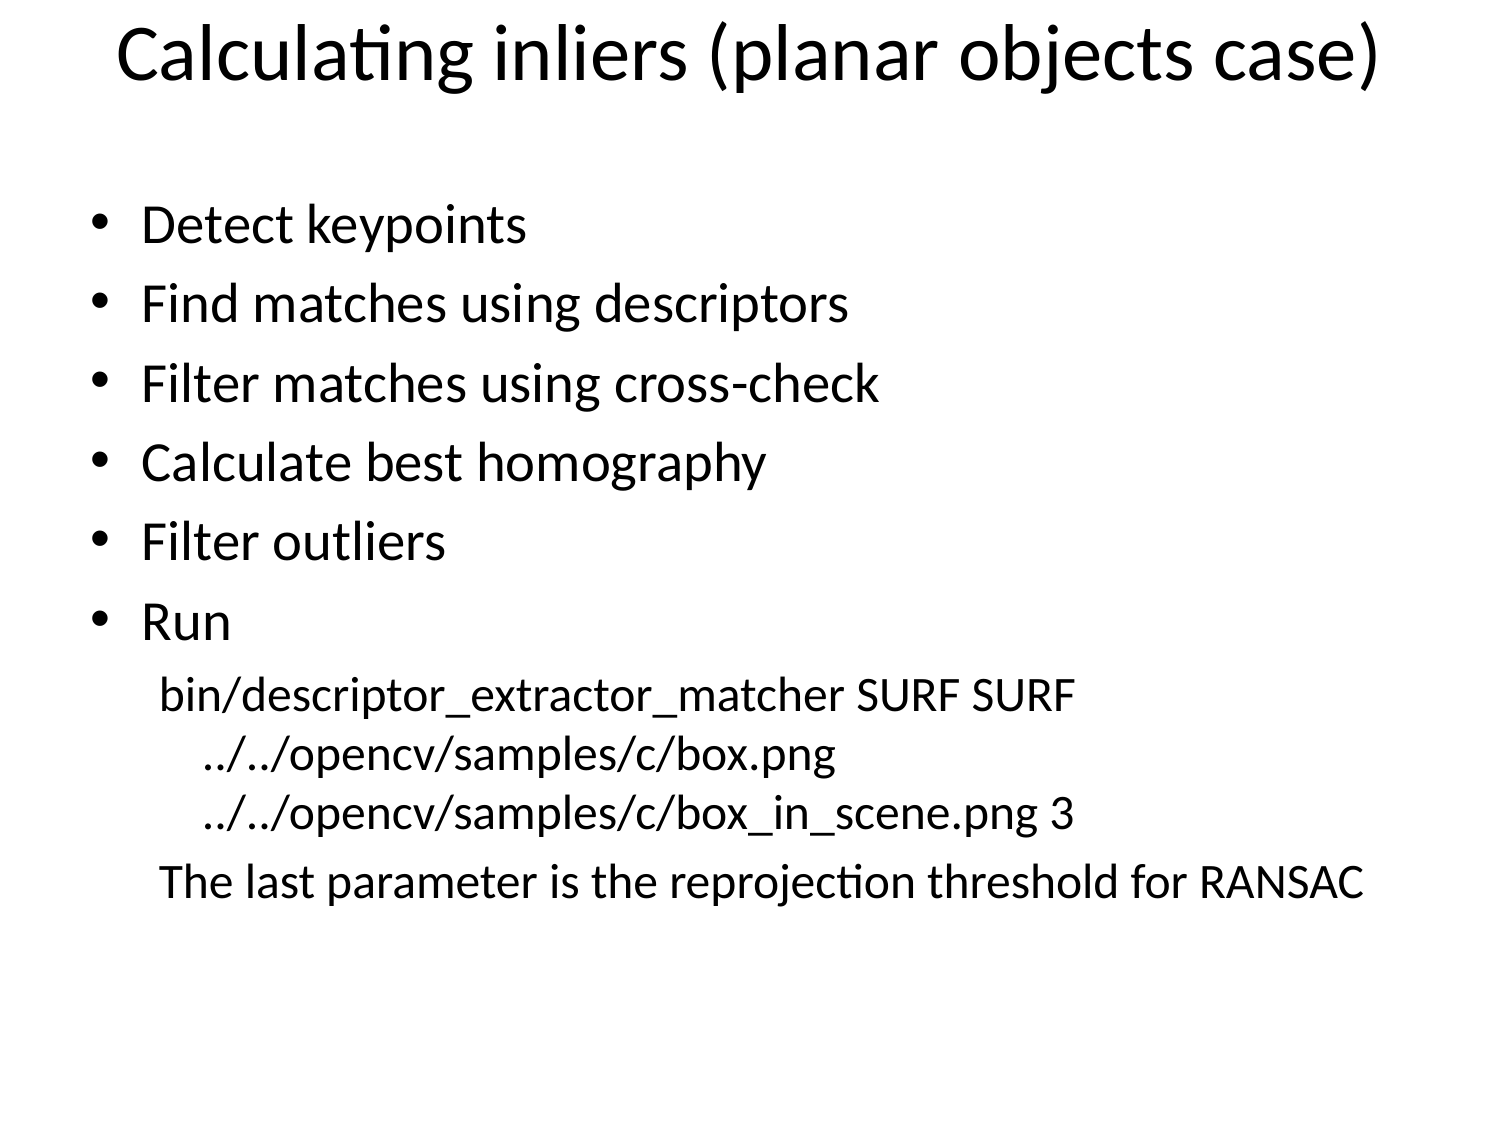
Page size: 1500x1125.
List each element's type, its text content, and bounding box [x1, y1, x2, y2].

title Calculating inliers (planar objects case) [75, 0, 1425, 142]
list Detect keypoints Find matches using descriptors Filter matches using cross-check Calculate best homography Filter outliers Run bin/descriptor_extractor_matcher SURF SURF ../../opencv/samples/c/box.png ../../opencv/samples/c/box_in_scene.png 3 The last parameter is the reprojection threshold for RANSAC [75, 179, 1425, 922]
